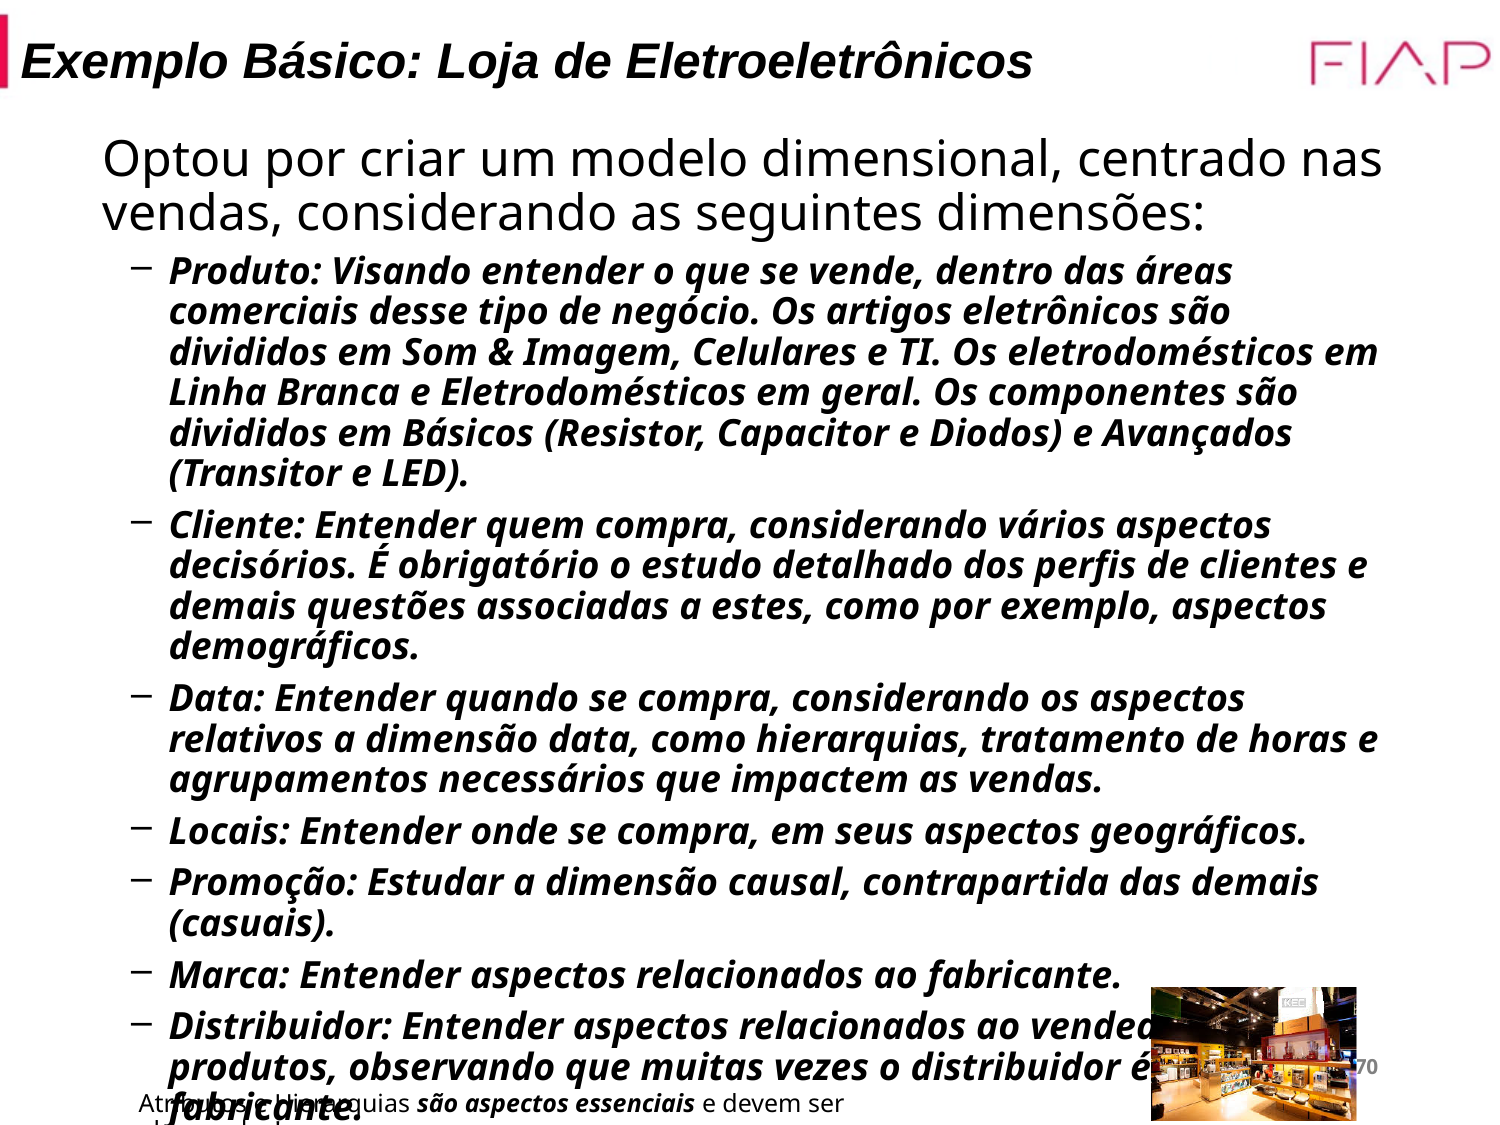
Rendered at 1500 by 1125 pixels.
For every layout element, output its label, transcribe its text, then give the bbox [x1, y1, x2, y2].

picture [1151, 986, 1358, 1121]
picture [0, 0, 1500, 133]
text_box Atributos e Hierarquias são aspectos essenciais e devem ser observados! [76, 1083, 939, 1125]
title Exemplo Básico: Loja de Eletroeletrônicos [5, 28, 1329, 105]
list Optou por criar um modelo dimensional, centrado nas vendas, considerando as seguintes dimensões: Produto: Visando entender o que se vende, dentro das áreas comerciais desse tipo de negócio. Os artigos eletrônicos são divididos em Som & Imagem, Celulares e TI. Os eletrodomésticos em Linha Branca e Eletrodomésticos em geral. Os componentes são divididos em Básicos (Resistor, Capacitor e Diodos) e Avançados (Transitor e LED). Cliente: Entender quem compra, considerando vários aspectos decisórios. É obrigatório o estudo detalhado dos perfis de clientes e demais questões associadas a estes, como por exemplo, aspectos demográficos. Data: Entender quando se compra, considerando os aspectos relativos a dimensão data, como hierarquias, tratamento de horas e agrupamentos necessários que impactem as vendas. Locais: Entender onde se compra, em seus aspectos geográficos. Promoção: Estudar a dimensão causal, contrapartida das demais (casuais). Marca: Entender aspectos relacionados ao fabricante. Distribuidor: Entender aspectos relacionados ao vendedor dos produtos, observando que muitas vezes o distribuidor é o próprio fabricante. Vendedor: Entender, se é que há, diferenças entre vendedores. [41, 125, 1400, 598]
